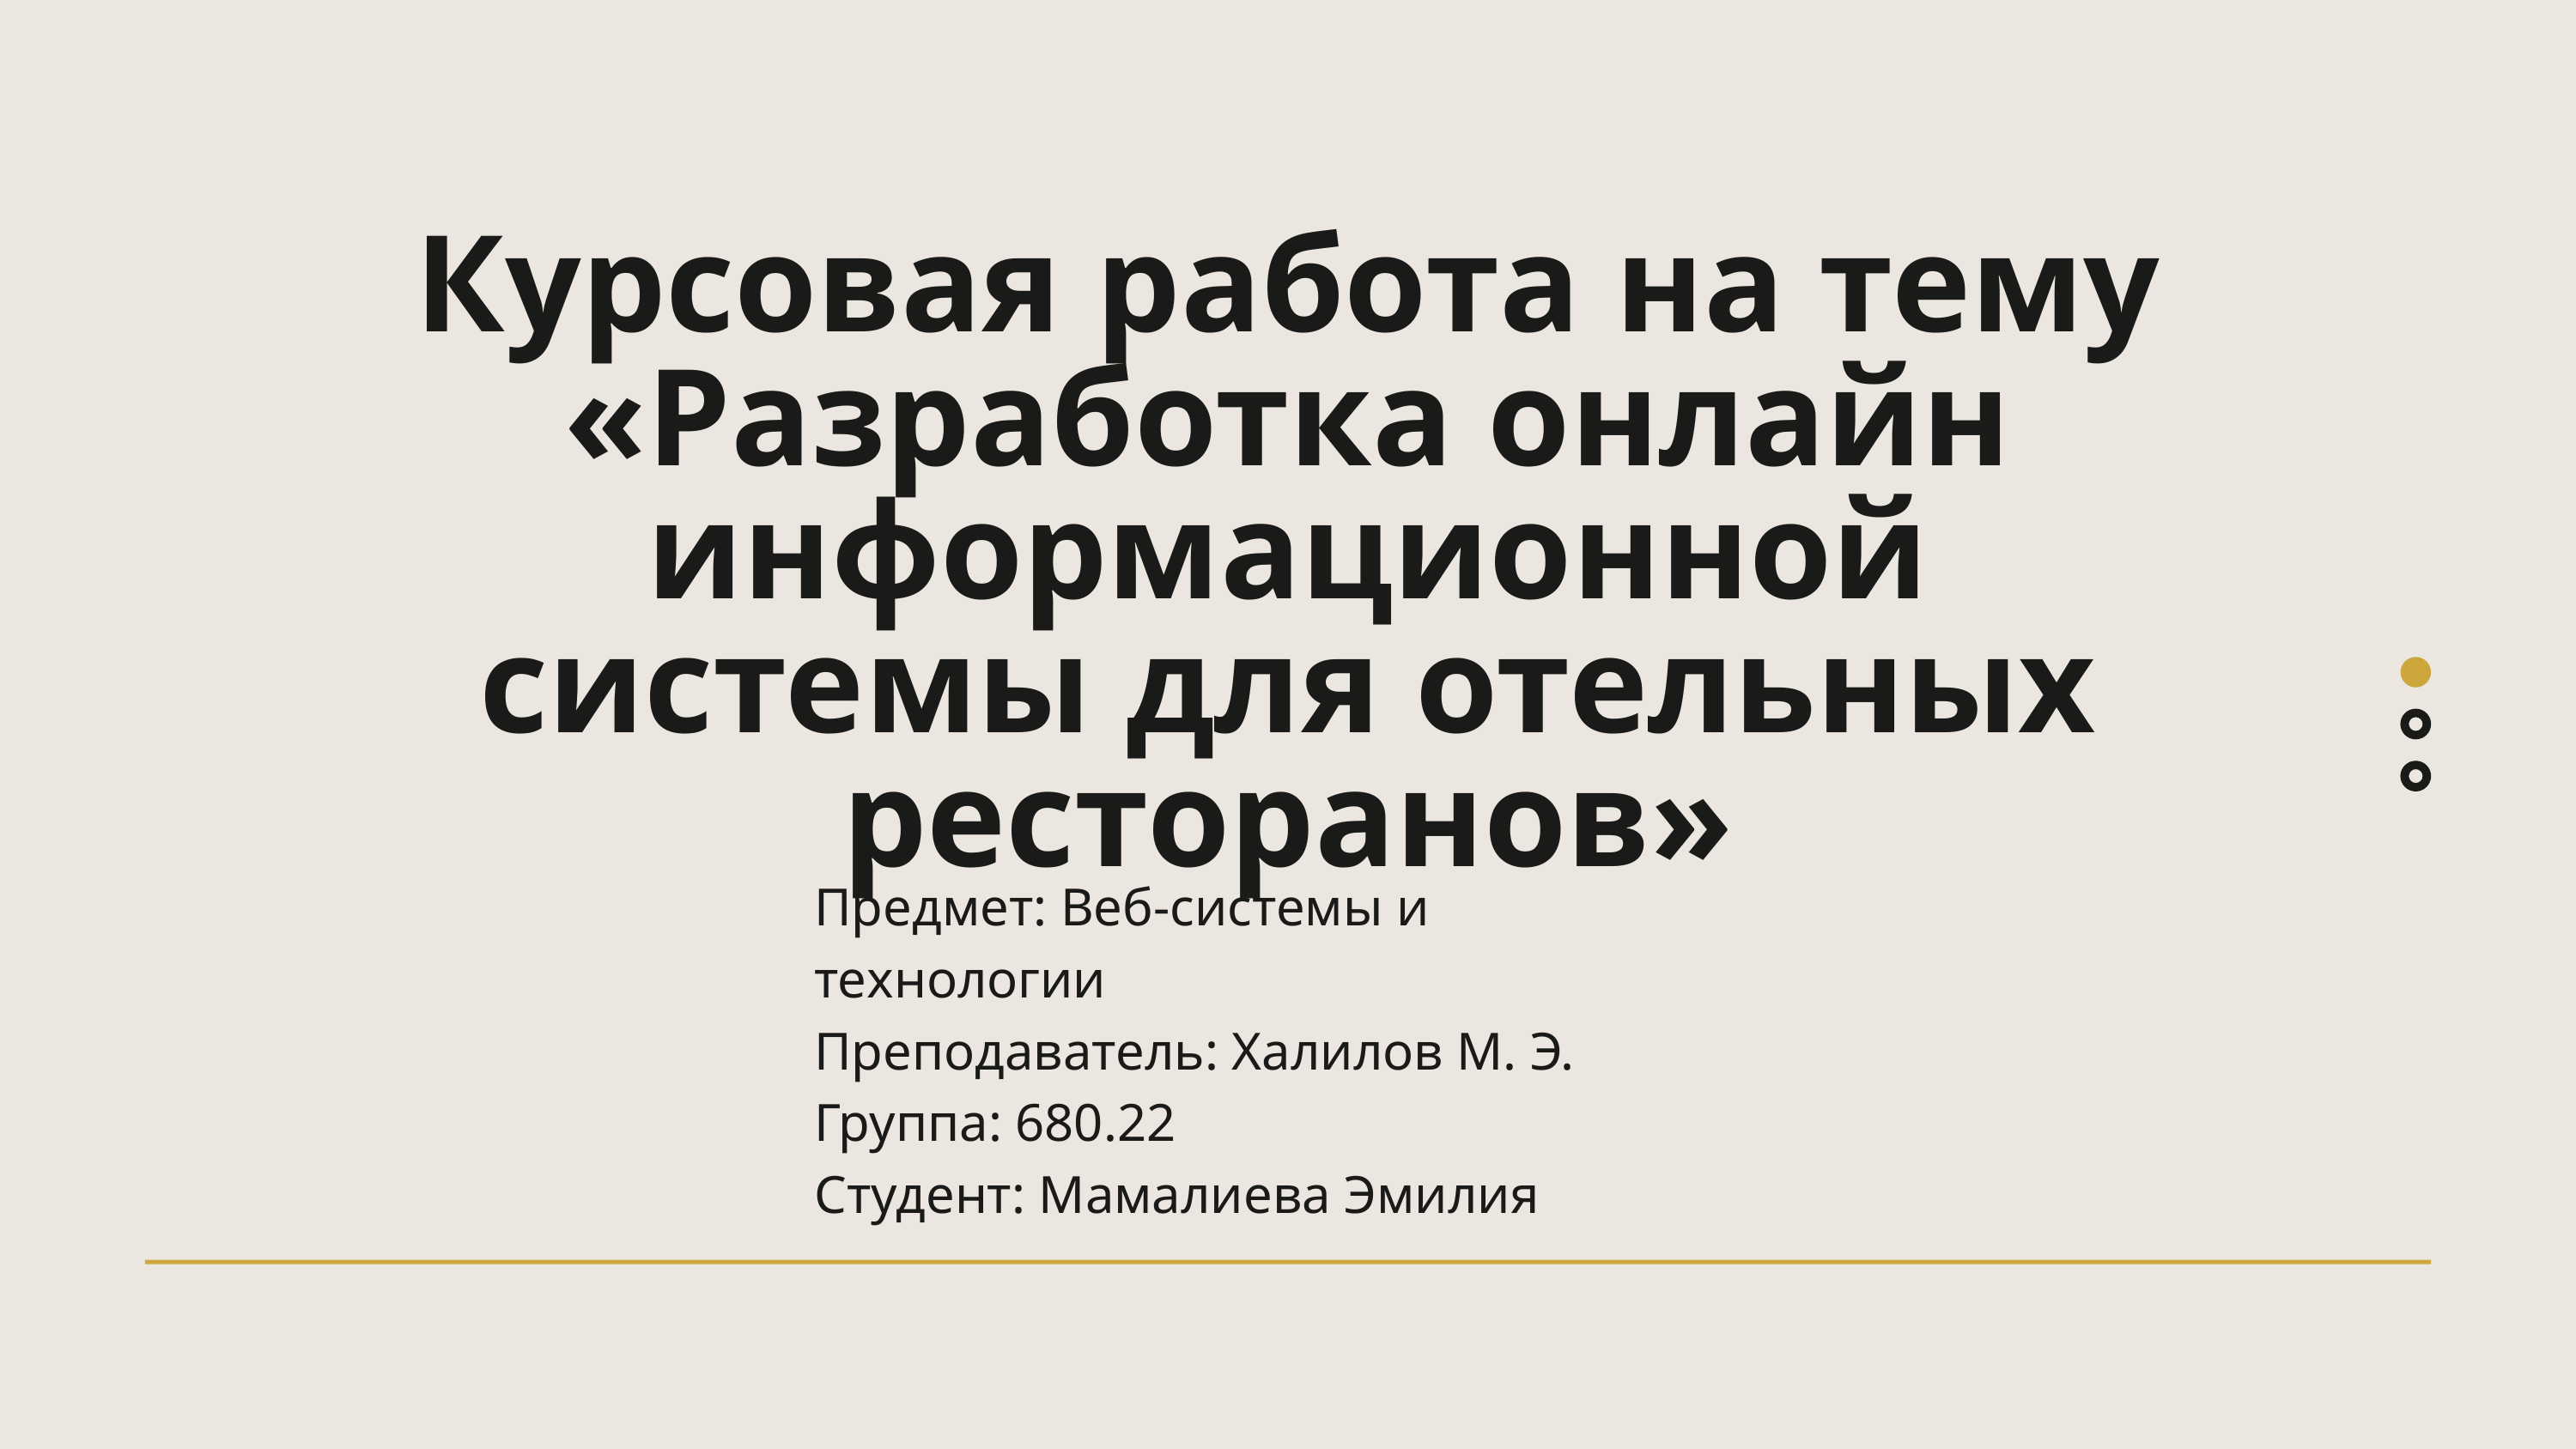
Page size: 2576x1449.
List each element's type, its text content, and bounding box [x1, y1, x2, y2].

text_box [144, 1259, 2432, 1264]
text_box Курсовая работа на тему «Разработка онлайн информационной системы для отельных ресторанов» [406, 224, 2170, 894]
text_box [2348, 708, 2483, 740]
text_box Предмет: Веб-системы и технологии Преподаватель: Халилов М. Э. Группа: 680.22 Студент: Мамалиева Эмилия [814, 894, 1722, 1224]
